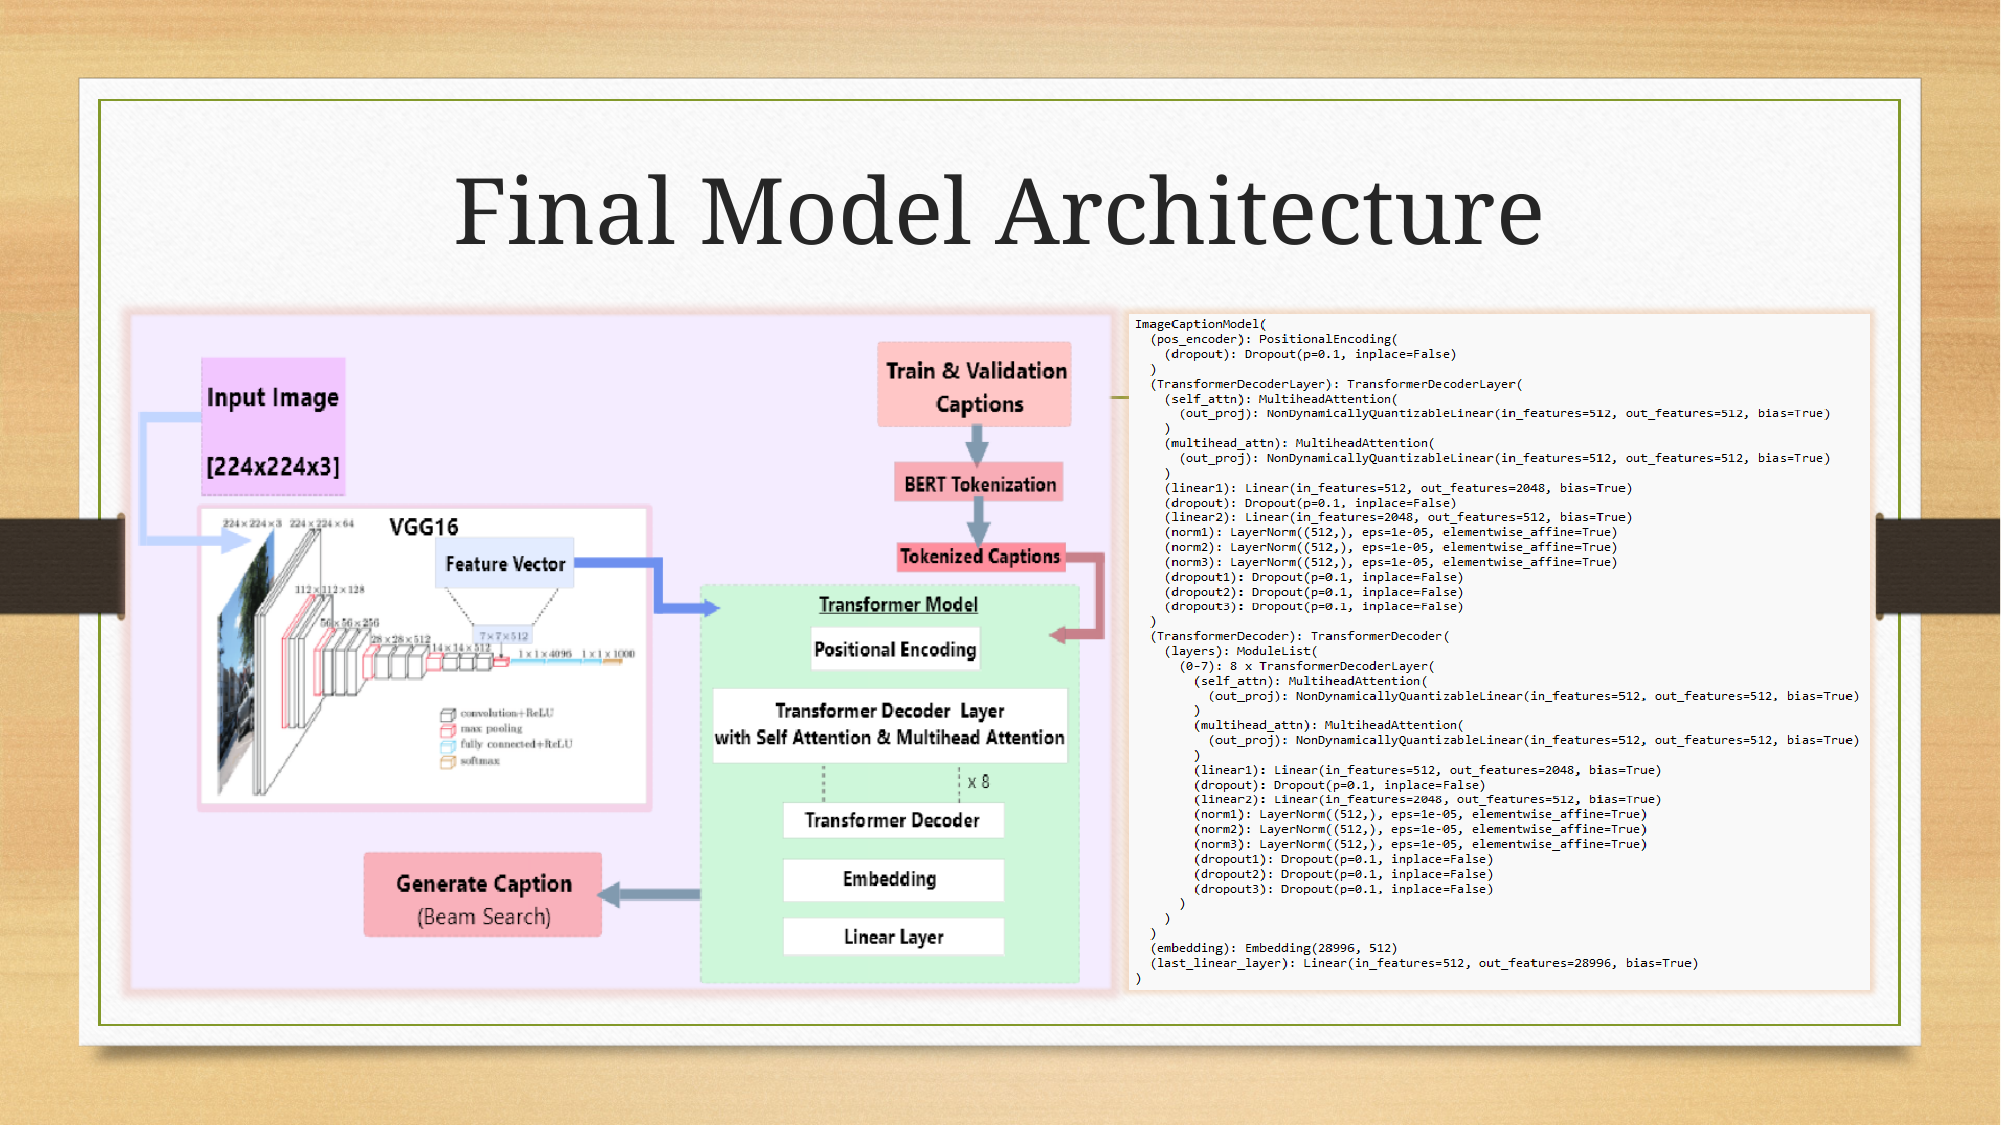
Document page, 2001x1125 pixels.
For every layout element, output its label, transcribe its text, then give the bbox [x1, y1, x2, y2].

picture [129, 314, 1112, 990]
picture [0, 0, 2001, 1125]
text_box ​ ​ [0, 560, 117, 667]
picture [1129, 314, 1870, 990]
title Final Model Architecture [212, 101, 1788, 306]
